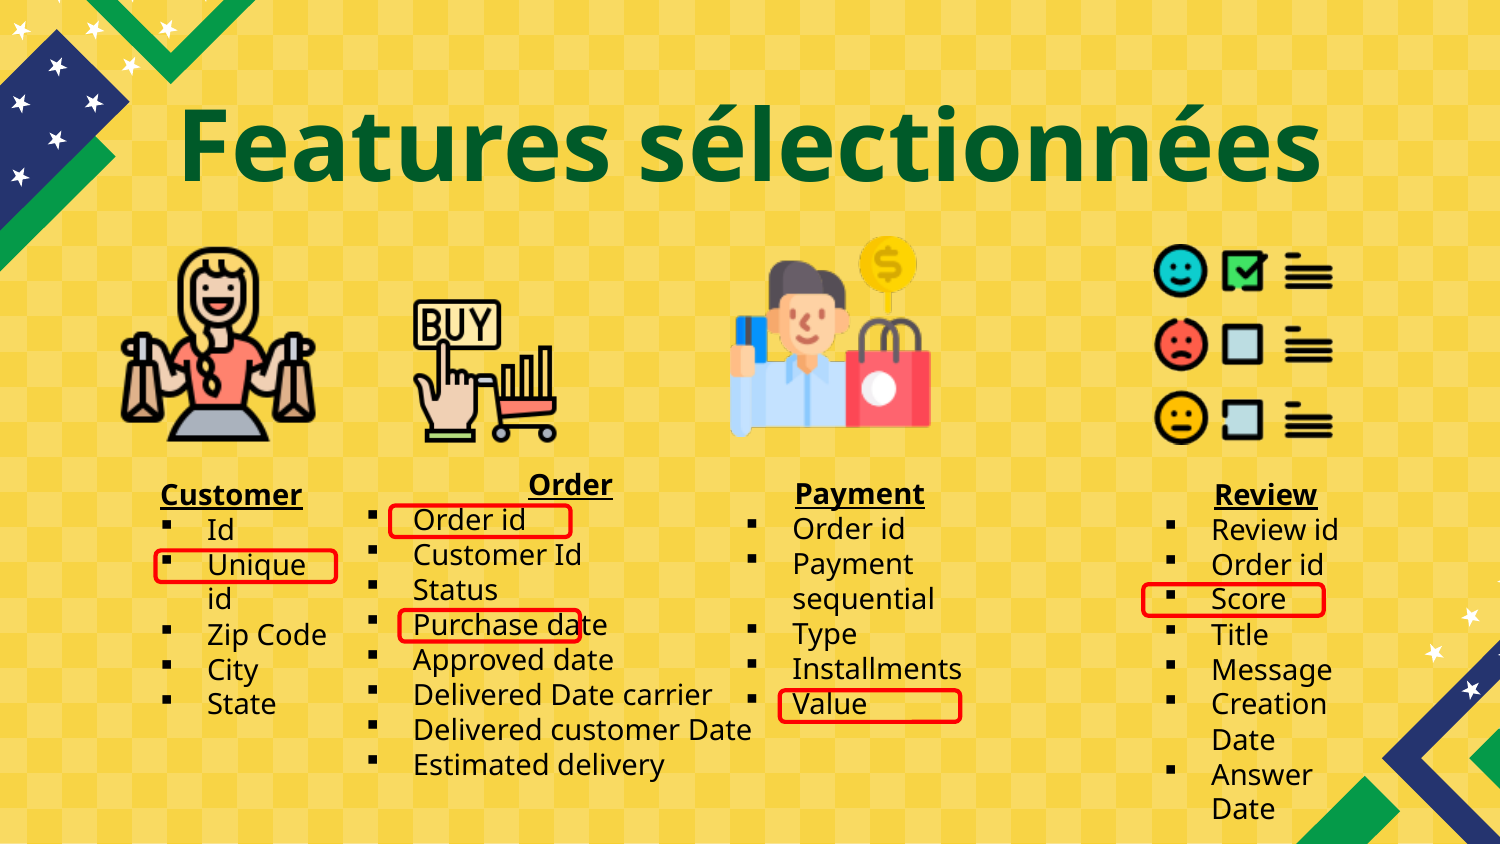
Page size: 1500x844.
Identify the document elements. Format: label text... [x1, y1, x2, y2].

picture [1143, 244, 1344, 445]
text_box [153, 548, 339, 585]
text_box Review Review id Order id Score Title Message Creation Date Answer Date [1149, 468, 1383, 833]
text_box [397, 607, 583, 644]
picture [730, 235, 931, 437]
picture [411, 297, 559, 445]
text_box Payment Order id Payment sequential Type Installments Value [790, 468, 990, 728]
text_box [777, 688, 963, 724]
text_box Order Order id Customer Id Status Purchase date Approved date Delivered Date carrier Delivered customer Date Estimated delivery [351, 459, 790, 789]
picture [117, 244, 319, 445]
title Features sélectionnées [118, 88, 1382, 195]
text_box Customer Id Unique id Zip Code City State [145, 468, 346, 729]
text_box [1141, 582, 1326, 618]
text_box [388, 503, 573, 540]
